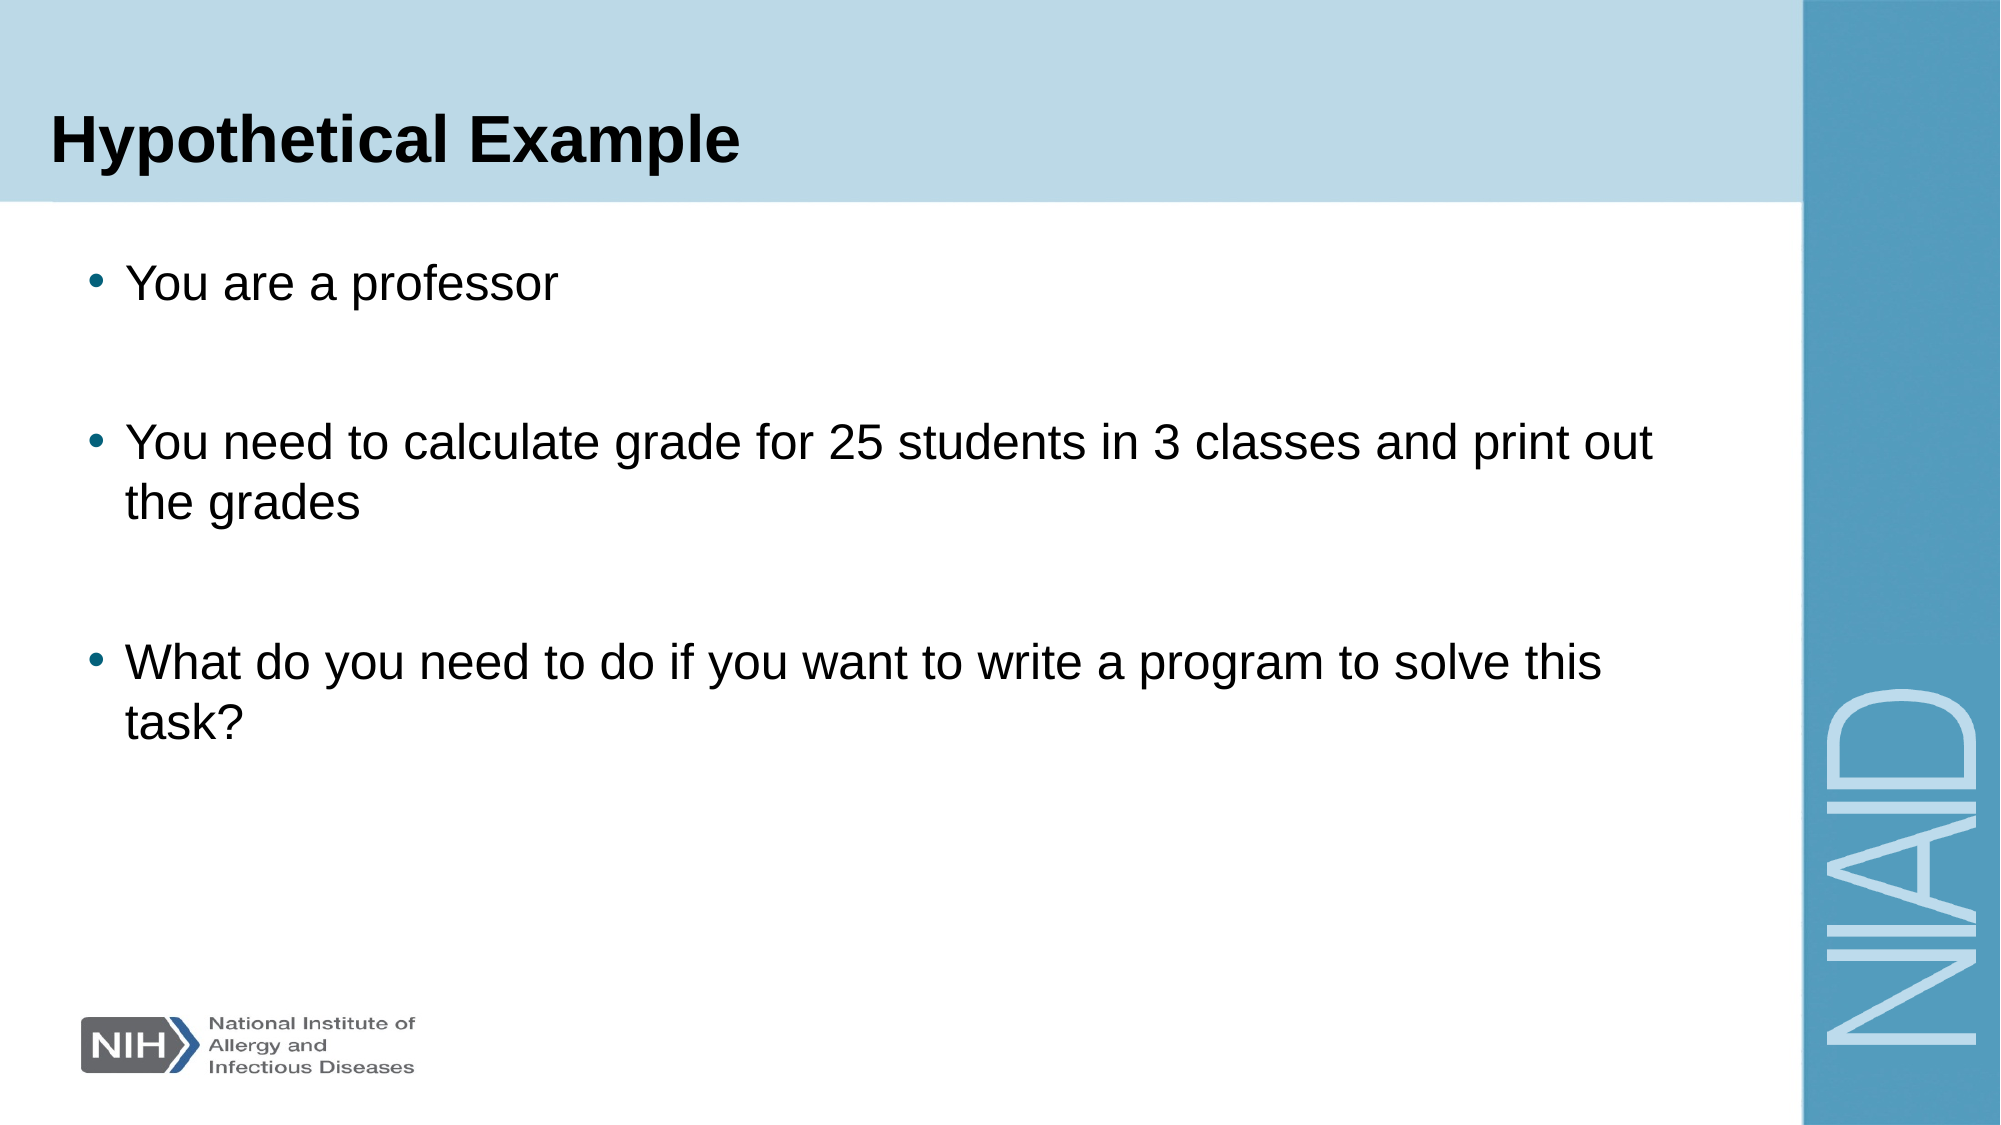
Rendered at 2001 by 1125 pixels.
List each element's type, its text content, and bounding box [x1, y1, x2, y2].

title Hypothetical Example [50, 25, 1700, 176]
picture [0, 0, 2000, 1125]
list You are a professor You need to calculate grade for 25 students in 3 classes and print out the grades What do you need to do if you want to write a program to solve this task? [50, 250, 1700, 975]
